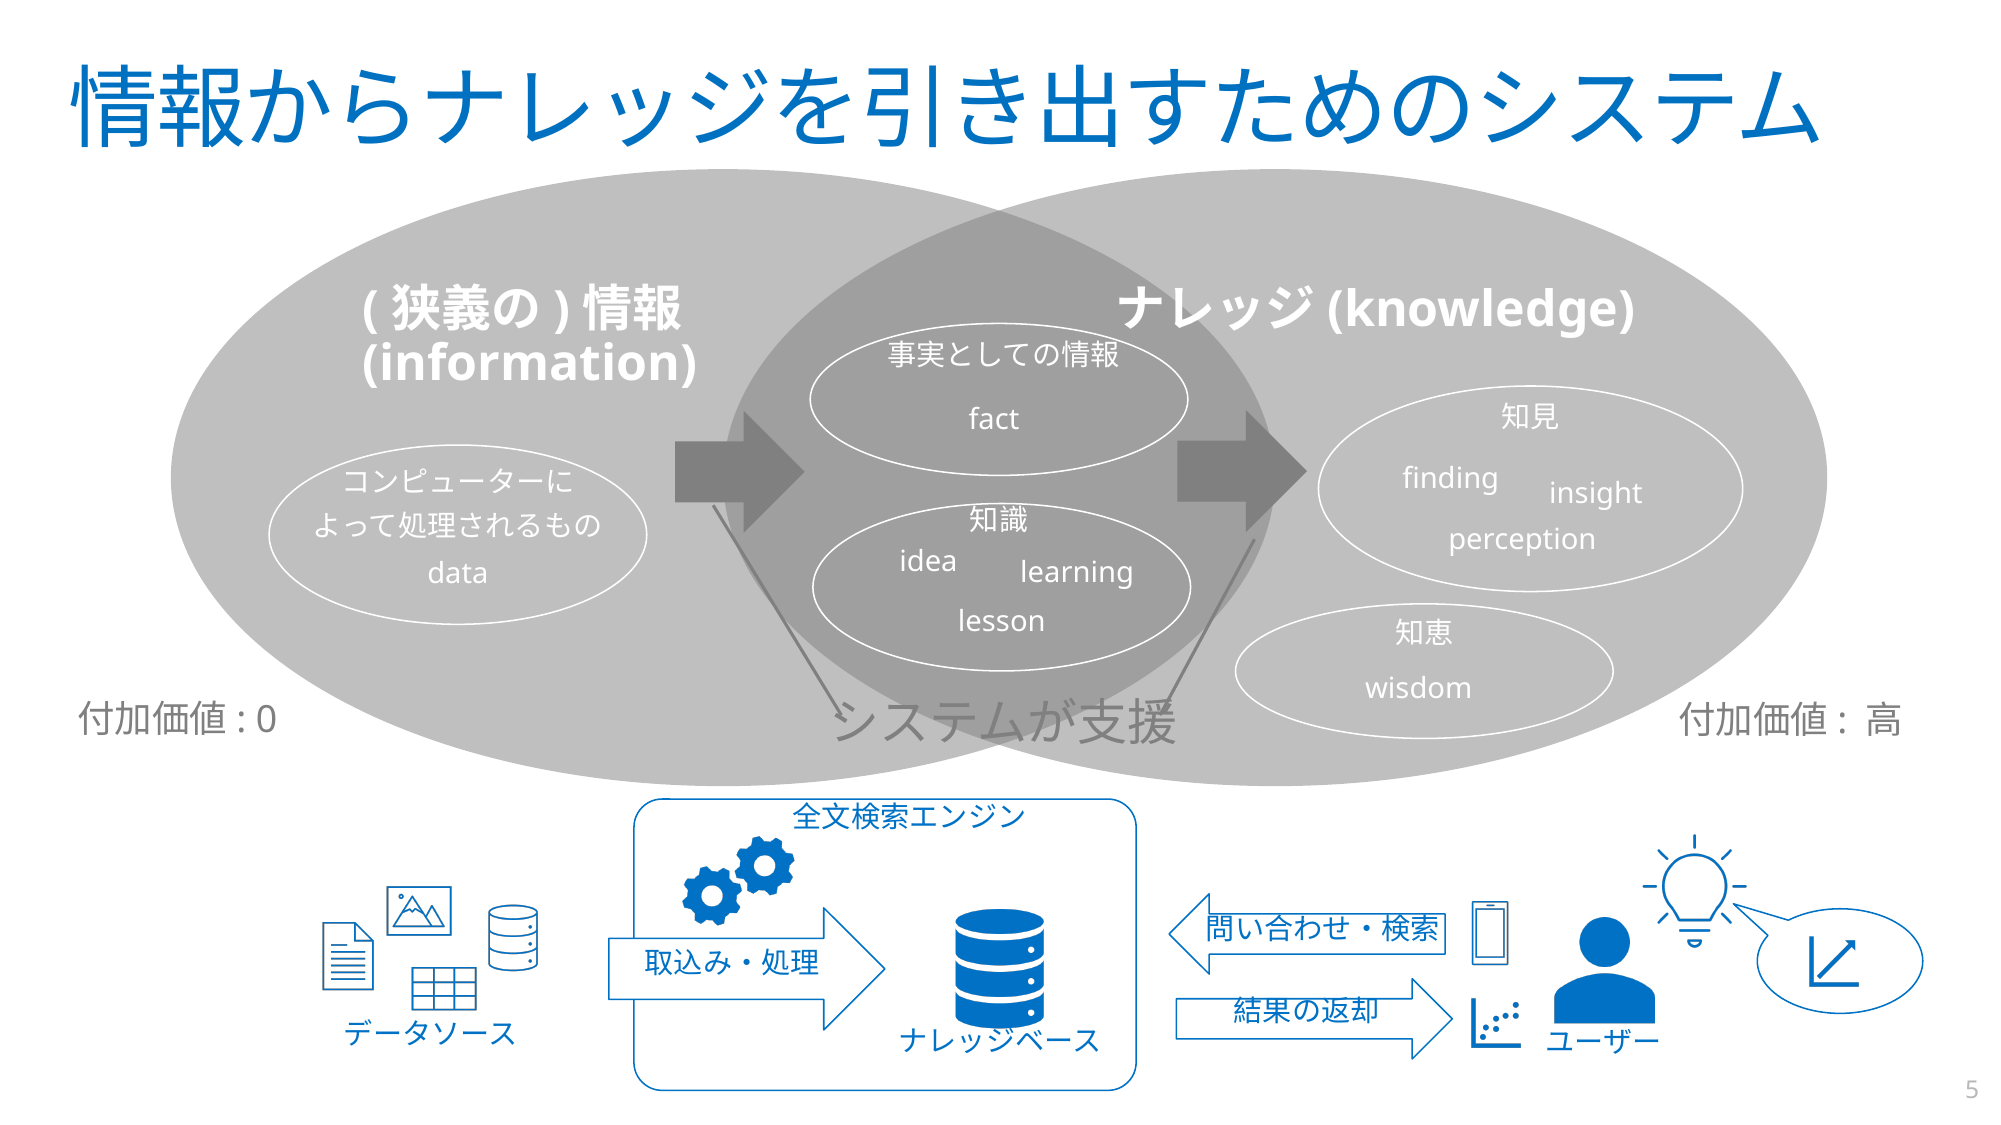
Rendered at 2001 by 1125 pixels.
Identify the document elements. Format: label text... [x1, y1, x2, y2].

title 情報からナレッジを引き出すためのシステム [44, 47, 1957, 170]
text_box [1159, 538, 1255, 716]
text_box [712, 505, 842, 716]
slide_number 5 [1544, 1060, 1995, 1121]
text_box 付加価値: 0 [47, 679, 170, 761]
text_box 付加価値: 高 [1828, 681, 1934, 763]
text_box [170, 168, 1828, 787]
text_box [306, 786, 1924, 1092]
